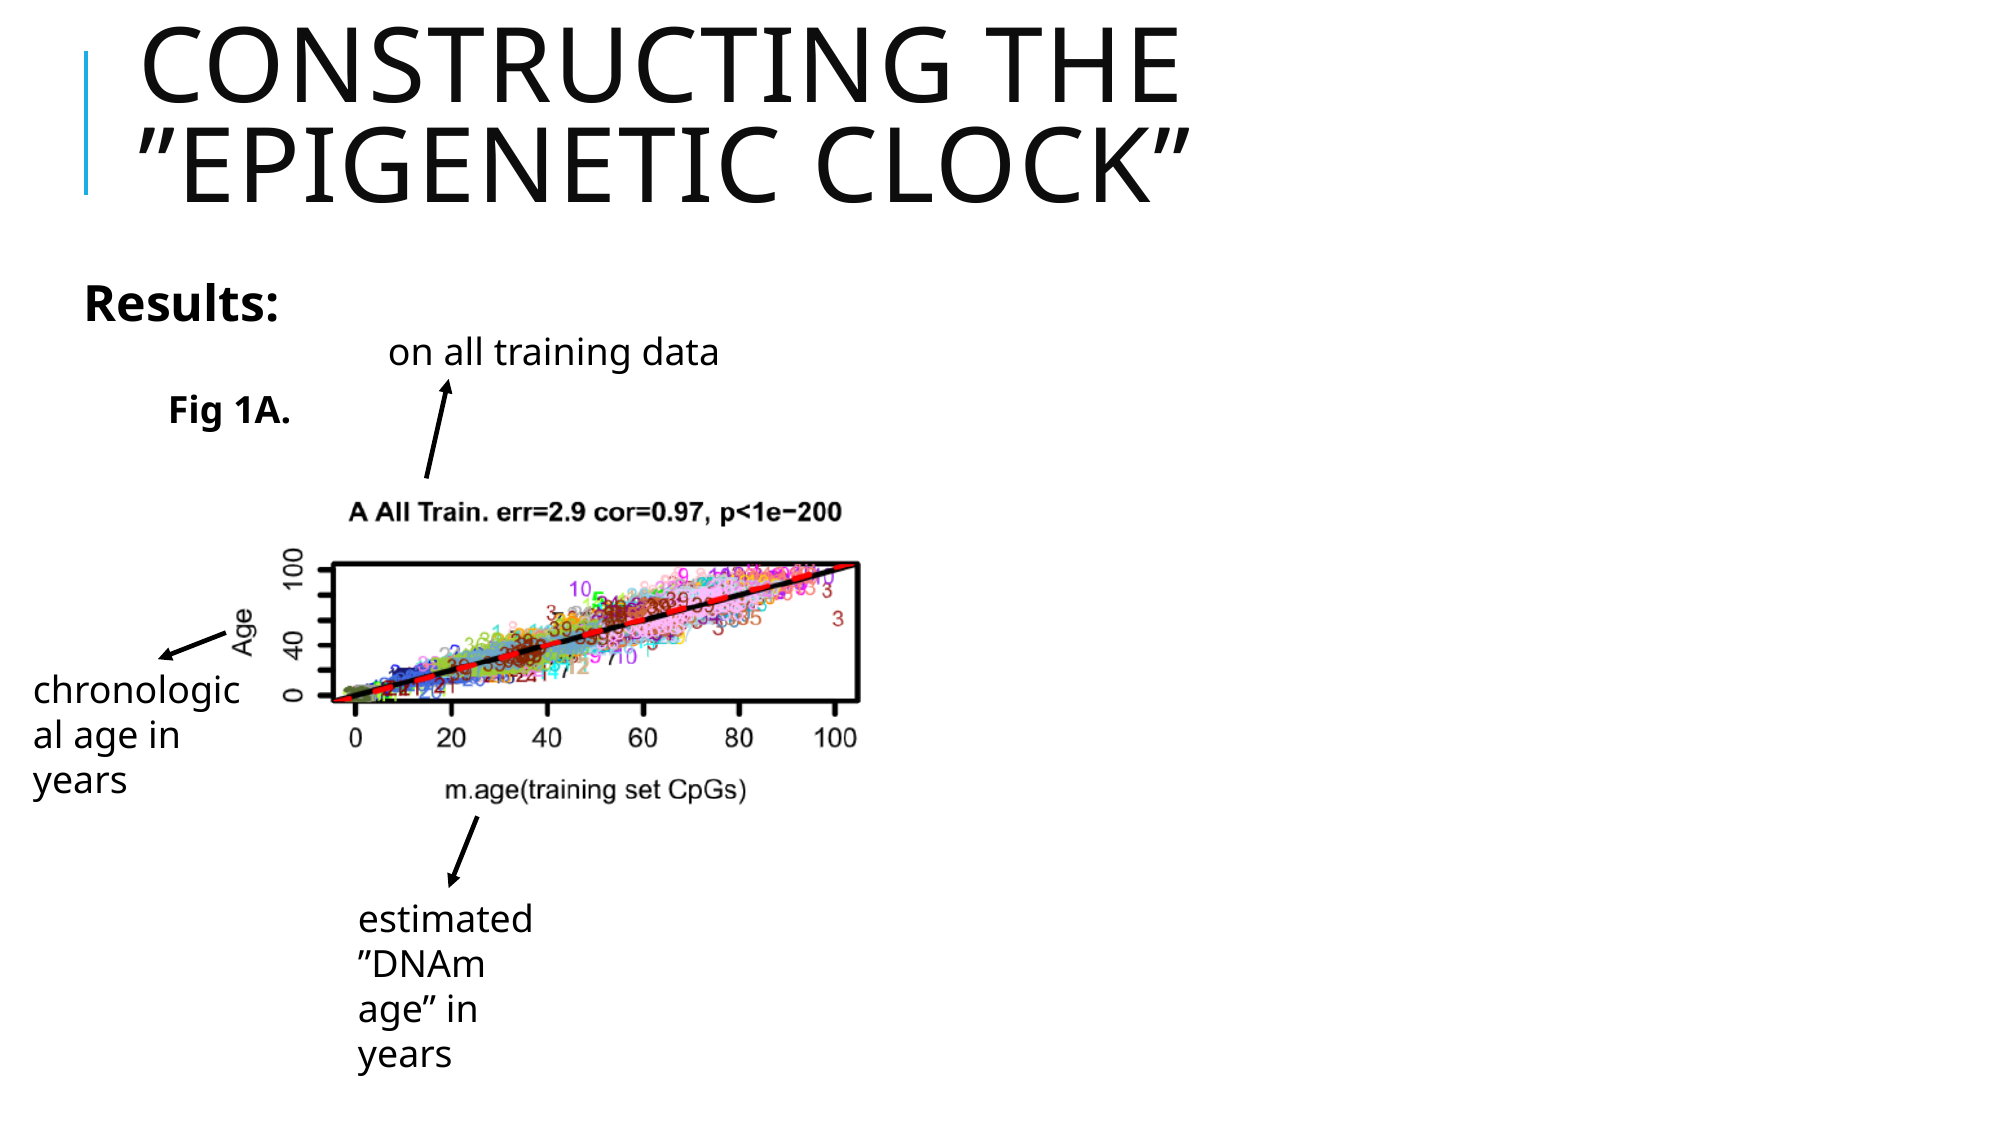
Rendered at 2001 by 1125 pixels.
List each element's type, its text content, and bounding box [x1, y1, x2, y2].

text_box on all training data [373, 320, 736, 381]
text_box estimated ”DNAm age” in years [343, 888, 583, 1083]
text_box chronological age in years [18, 659, 202, 809]
text_box Constructing the ”epigenetic clock” [123, 0, 1718, 246]
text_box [157, 632, 227, 660]
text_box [448, 816, 478, 889]
text_box Fig 1A. [153, 378, 307, 439]
text_box Results: [68, 264, 1944, 340]
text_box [426, 378, 449, 479]
picture [208, 478, 877, 814]
